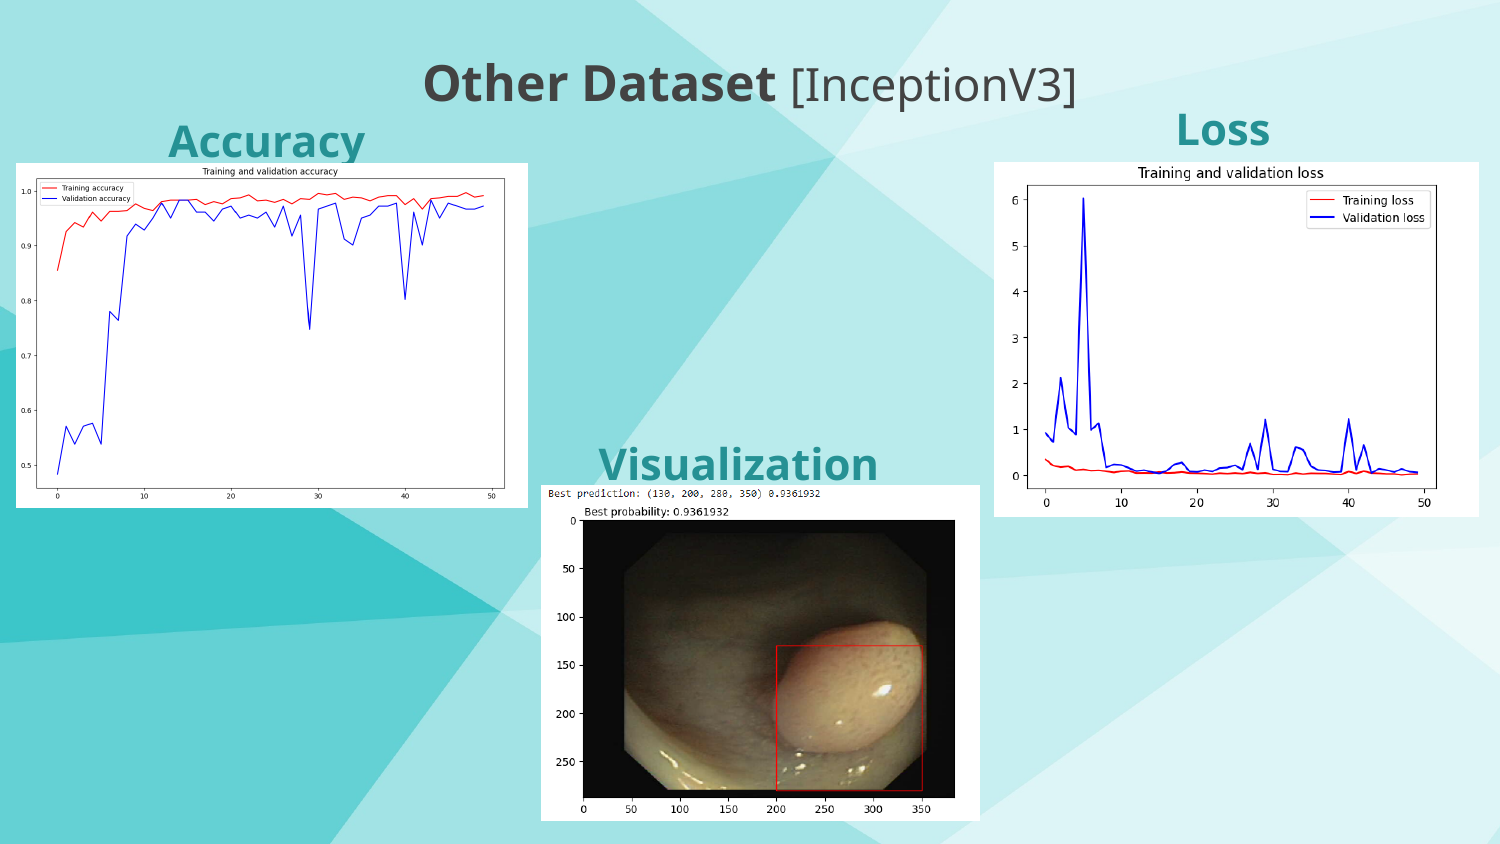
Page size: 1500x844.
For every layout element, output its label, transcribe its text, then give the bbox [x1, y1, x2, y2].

subtitle Accuracy [24, 109, 509, 162]
subtitle Visualization [532, 432, 982, 486]
title Other Dataset [InceptionV3] [162, 42, 1338, 122]
subtitle Loss [981, 97, 1465, 151]
picture [0, 0, 1500, 844]
